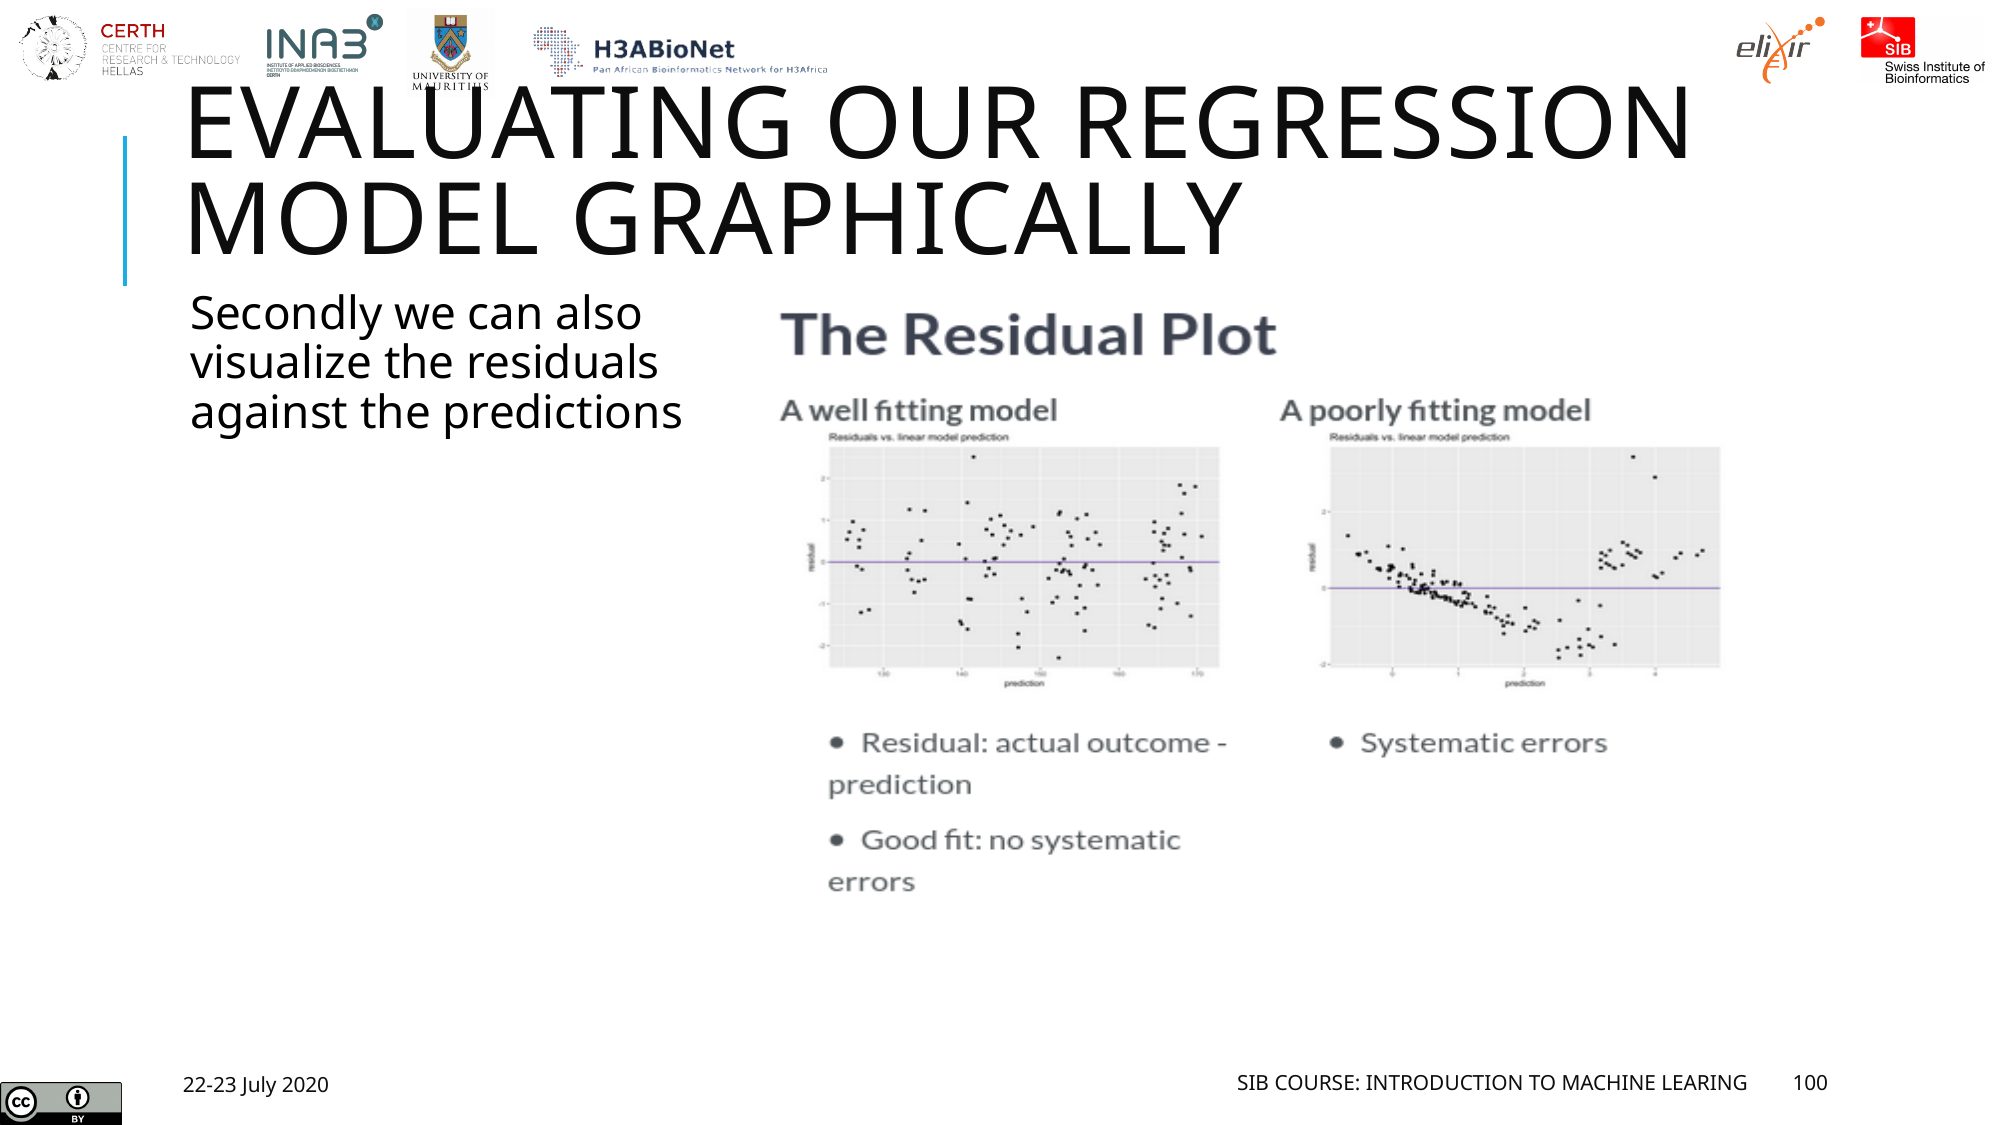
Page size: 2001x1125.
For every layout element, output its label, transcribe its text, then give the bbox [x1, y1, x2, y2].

picture [529, 23, 834, 72]
slide_number 100 [1777, 1061, 1938, 1107]
title Evaluating our regression model graphically [168, 72, 1763, 282]
list Secondly we can also visualize the residuals against the predictions [168, 282, 742, 1035]
picture [19, 15, 240, 81]
picture [741, 276, 1872, 944]
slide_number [168, 1061, 522, 1107]
picture [406, 8, 495, 72]
footer SIB Course: Introduction to Machine Learing [794, 1061, 1763, 1107]
picture [0, 1082, 122, 1125]
picture [1731, 13, 1825, 85]
picture [1859, 15, 1985, 83]
picture [261, 7, 385, 72]
